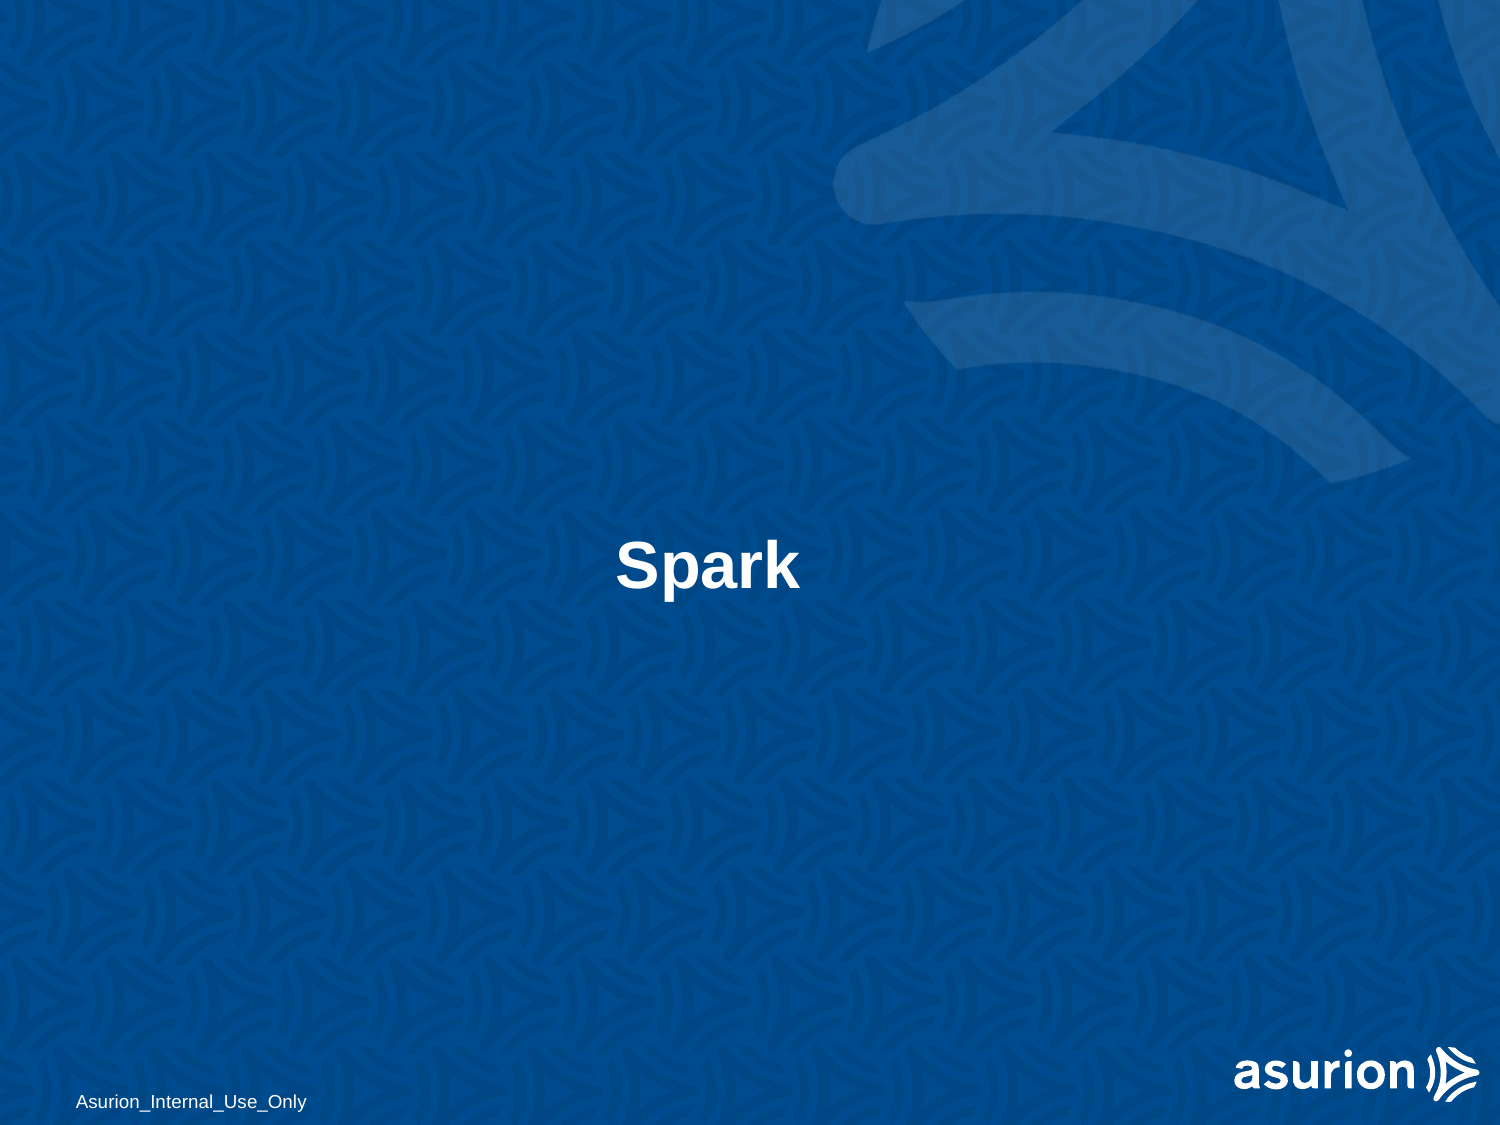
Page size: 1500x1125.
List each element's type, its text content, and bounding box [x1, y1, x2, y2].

title Spark [222, 515, 1195, 609]
picture [0, 0, 1500, 1125]
